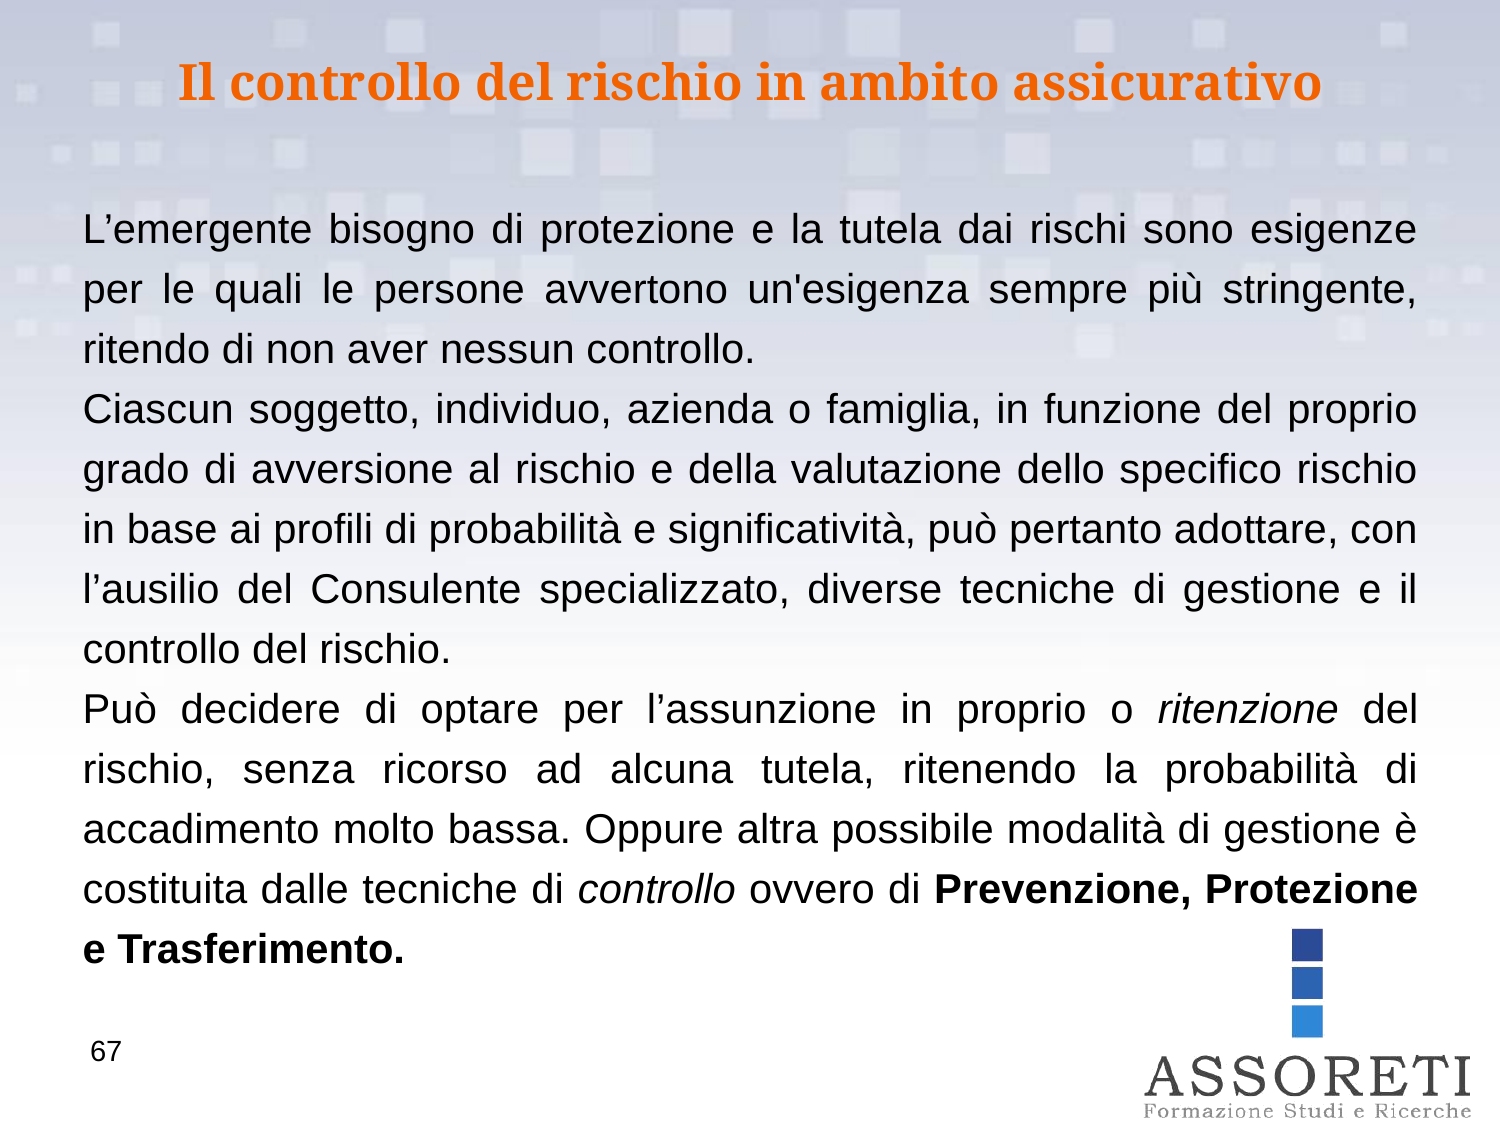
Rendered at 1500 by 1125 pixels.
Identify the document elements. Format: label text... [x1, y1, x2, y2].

text_box Il controllo del rischio in ambito assicurativo [72, 42, 1431, 118]
picture [0, 0, 1500, 1125]
slide_number 67 [74, 1024, 426, 1103]
text_box L’emergente bisogno di protezione e la tutela dai rischi sono esigenze per le quali le persone avvertono un'esigenza sempre più stringente, ritendo di non aver nessun controllo. Ciascun soggetto, individuo, azienda o famiglia, in funzione del proprio grado di avversione al rischio e della valutazione dello specifico rischio in base ai profili di probabilità e significatività, può pertanto adottare, con l’ausilio del Consulente specializzato, diverse tecniche di gestione e il controllo del rischio. Può decidere di optare per l’assunzione in proprio o ritenzione del rischio, senza ricorso ad alcuna tutela, ritenendo la probabilità di accadimento molto bassa. Oppure altra possibile modalità di gestione è costituita dalle tecniche di controllo ovvero di Prevenzione, Protezione e Trasferimento. [68, 184, 1434, 980]
